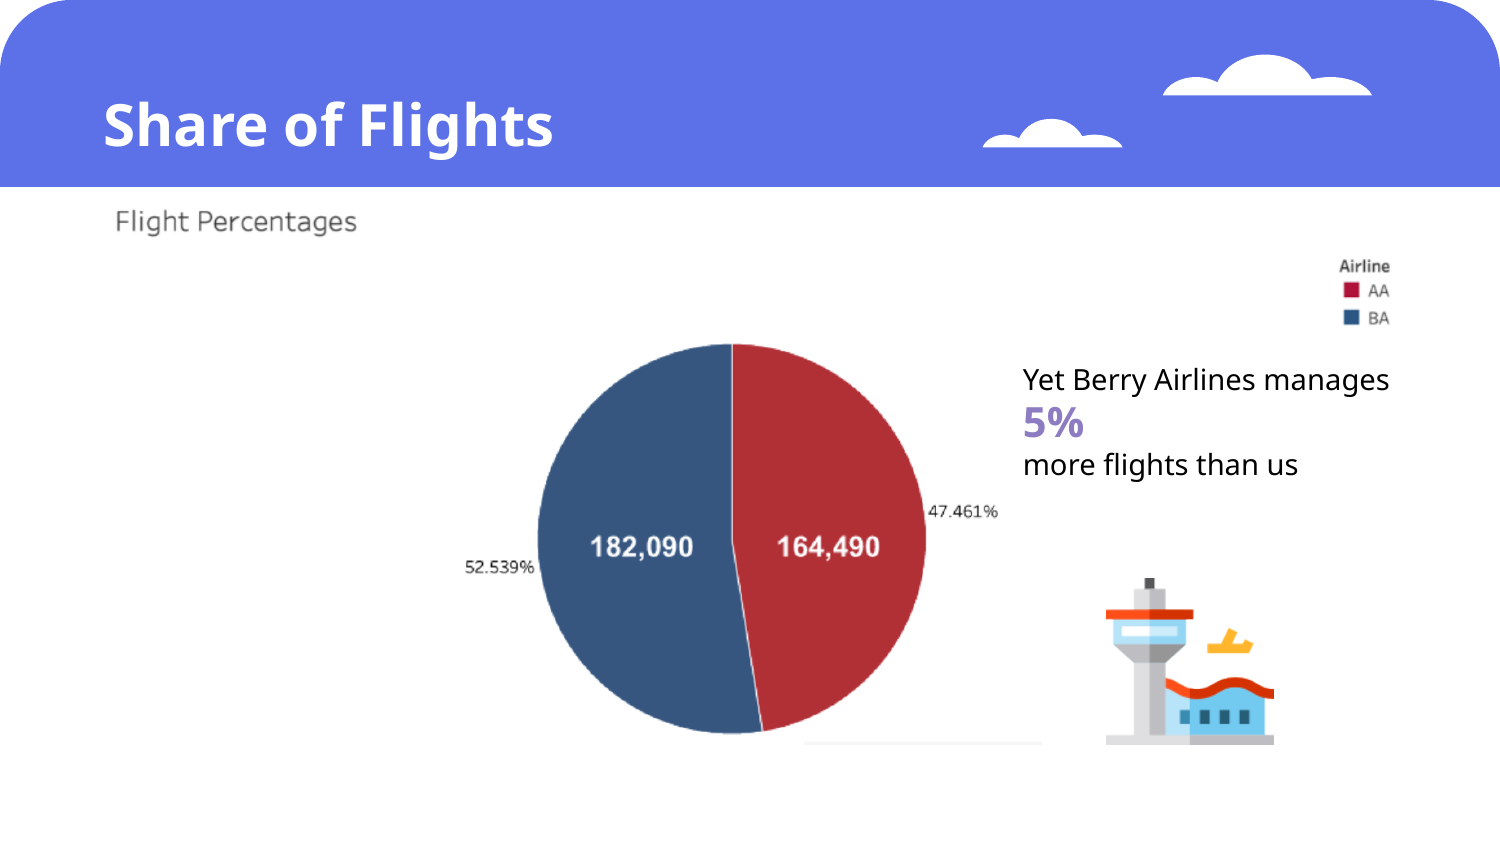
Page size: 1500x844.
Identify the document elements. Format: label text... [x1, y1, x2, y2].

text_box Yet Berry Airlines manages 5% more flights than us [1046, 346, 1500, 497]
picture [1106, 577, 1274, 745]
picture [93, 190, 1407, 745]
title Share of Flights [88, 72, 1412, 167]
